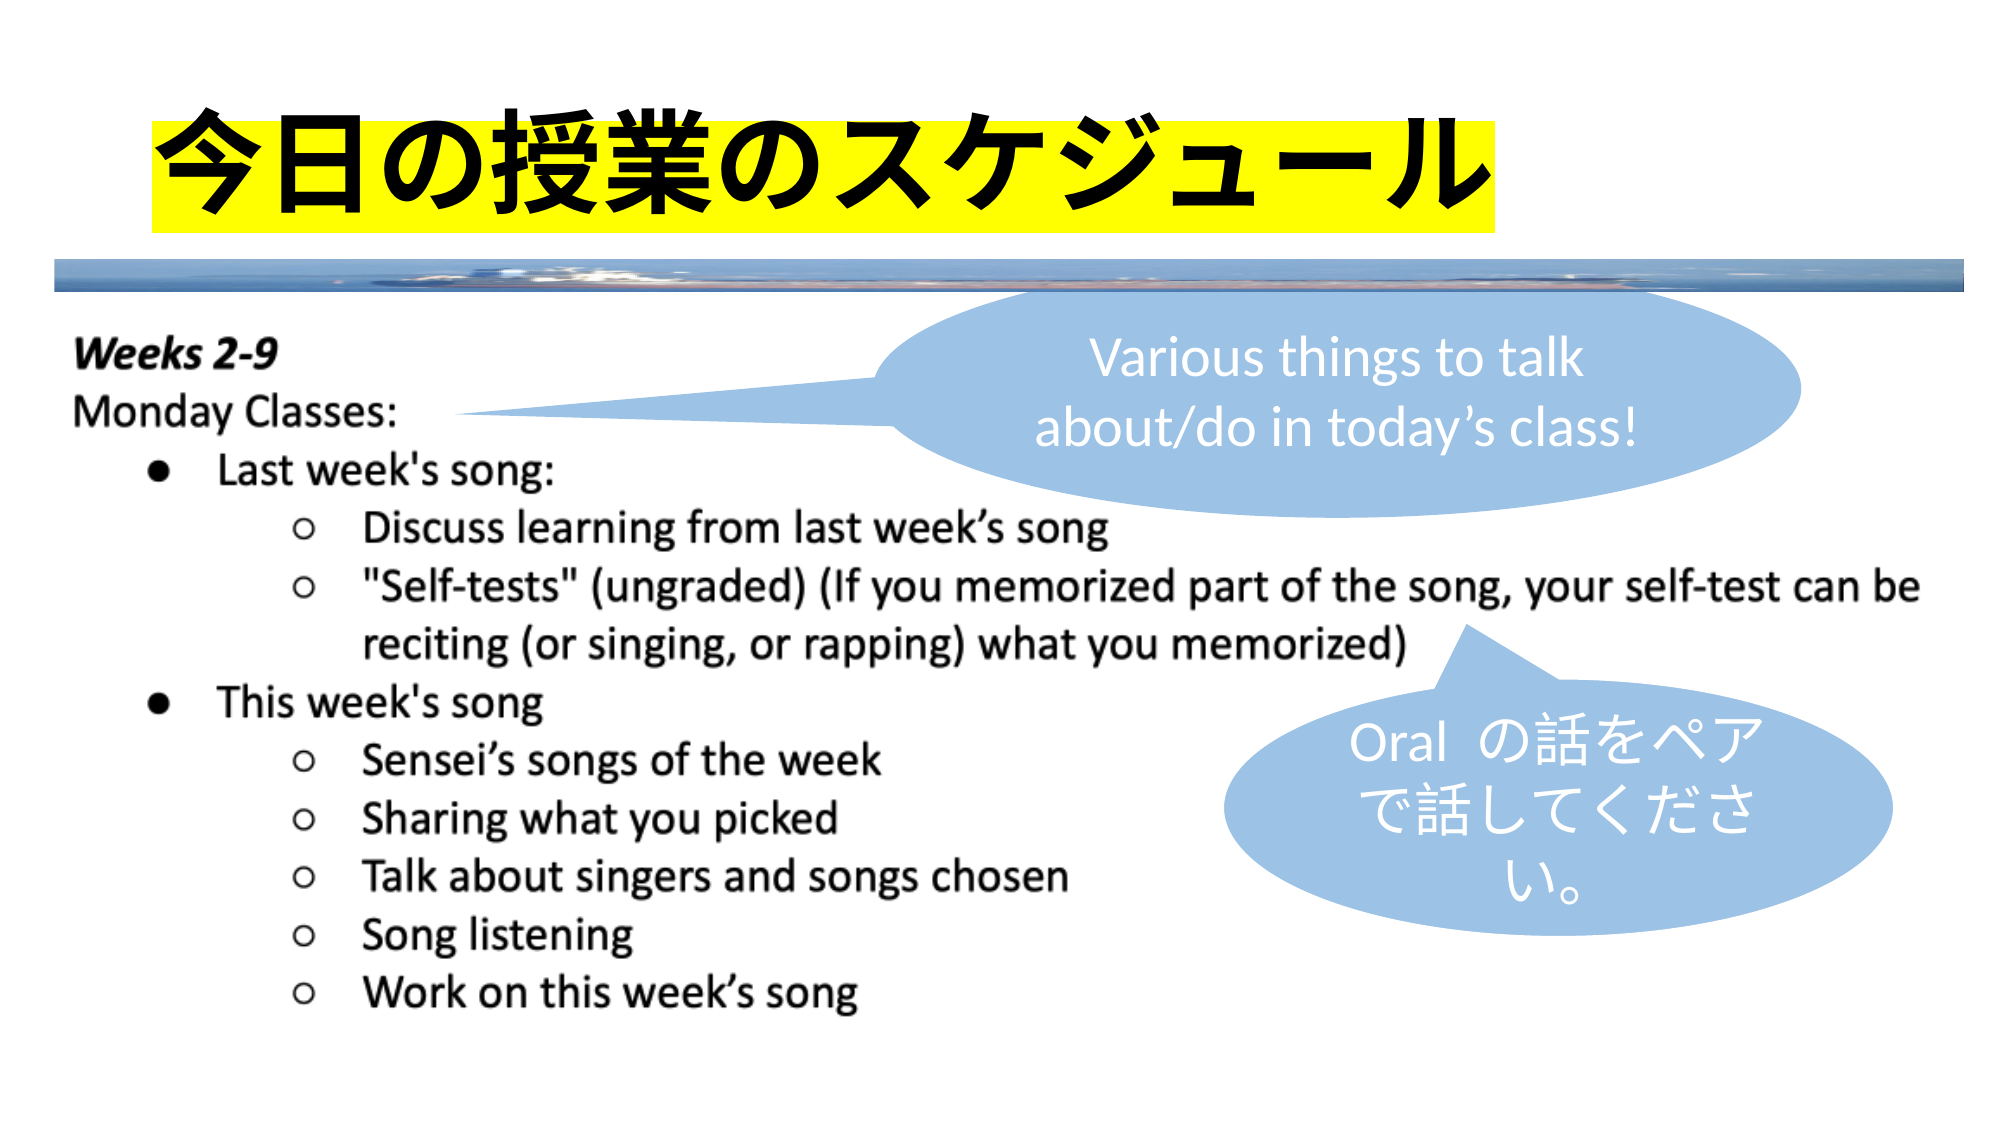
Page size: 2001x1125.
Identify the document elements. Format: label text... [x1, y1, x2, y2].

picture [50, 316, 1946, 1041]
title 今日の授業のスケジュール [137, 59, 1863, 256]
picture [54, 259, 1964, 292]
text_box Various things to talk about/do in today’s class! [963, 303, 1711, 312]
